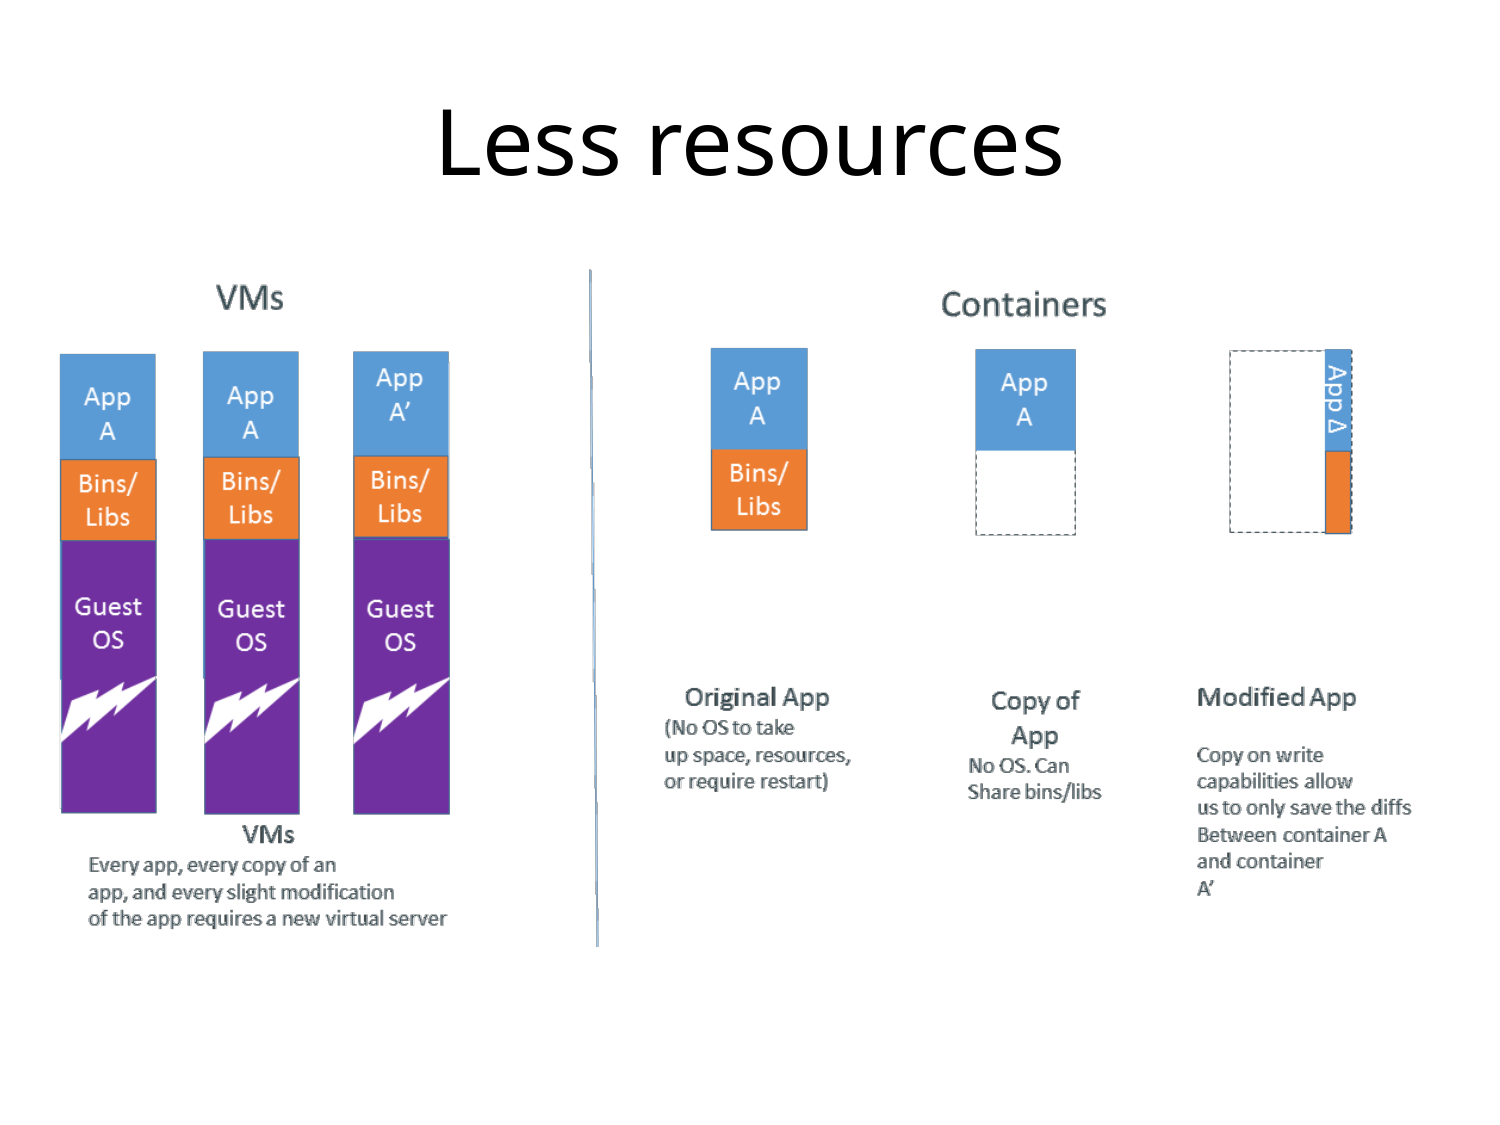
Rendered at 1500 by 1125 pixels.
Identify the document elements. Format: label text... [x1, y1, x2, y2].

picture [40, 266, 1424, 947]
title Less resources [75, 45, 1425, 233]
